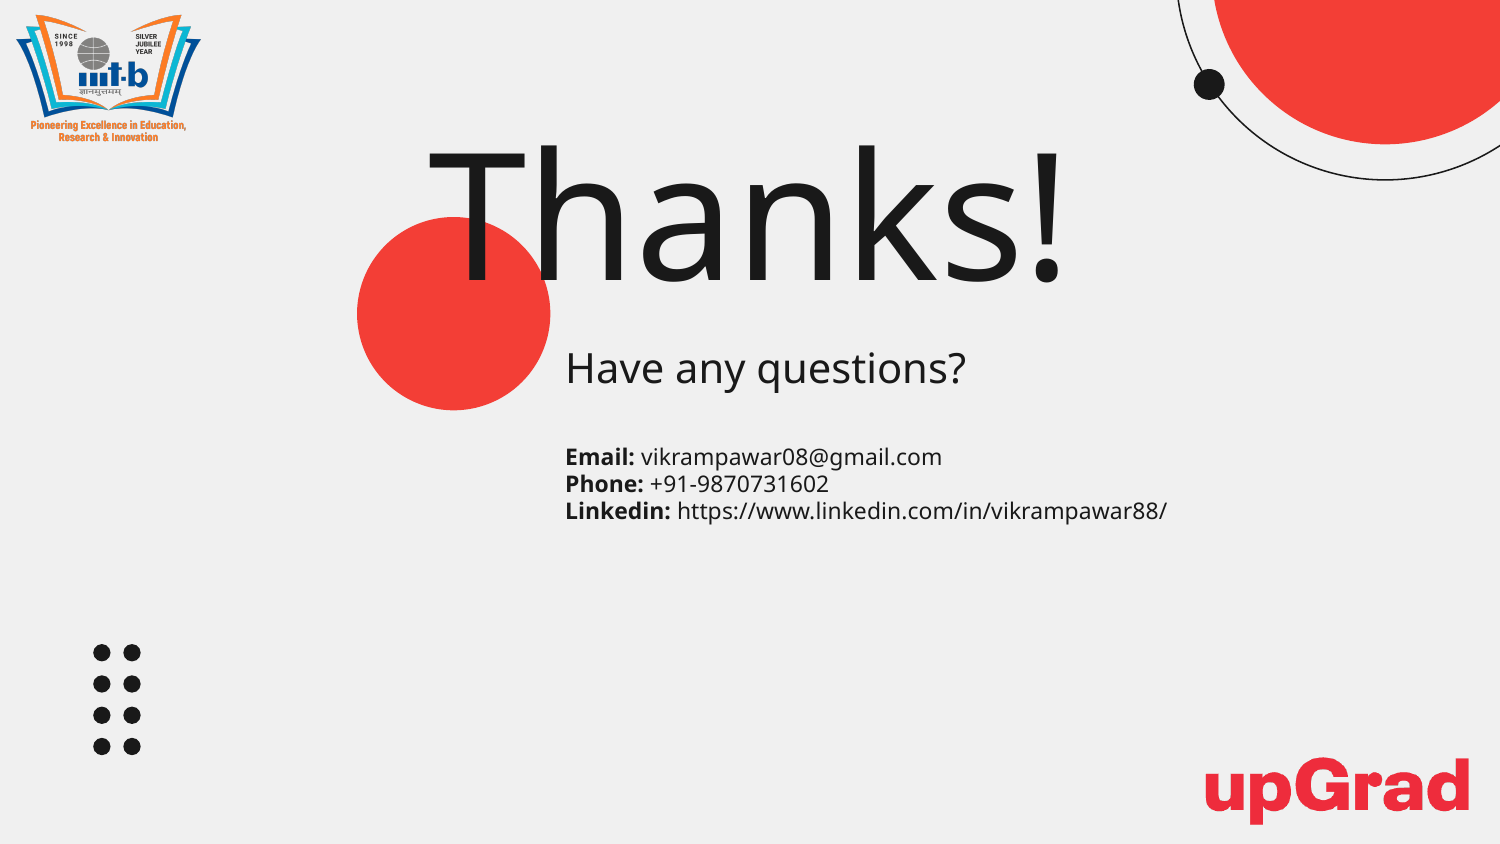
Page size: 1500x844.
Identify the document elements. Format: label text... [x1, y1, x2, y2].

text_box [357, 245, 551, 411]
subtitle Have any questions? Email: vikrampawar08@gmail.com Phone: +91-9870731602 Linkedin: https://www.linkedin.com/in/vikrampawar88/ [550, 346, 1280, 521]
title Thanks! [385, 88, 1091, 263]
picture [1161, 615, 1500, 844]
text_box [61, 675, 173, 724]
picture [0, 1, 217, 155]
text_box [1095, 0, 1500, 260]
